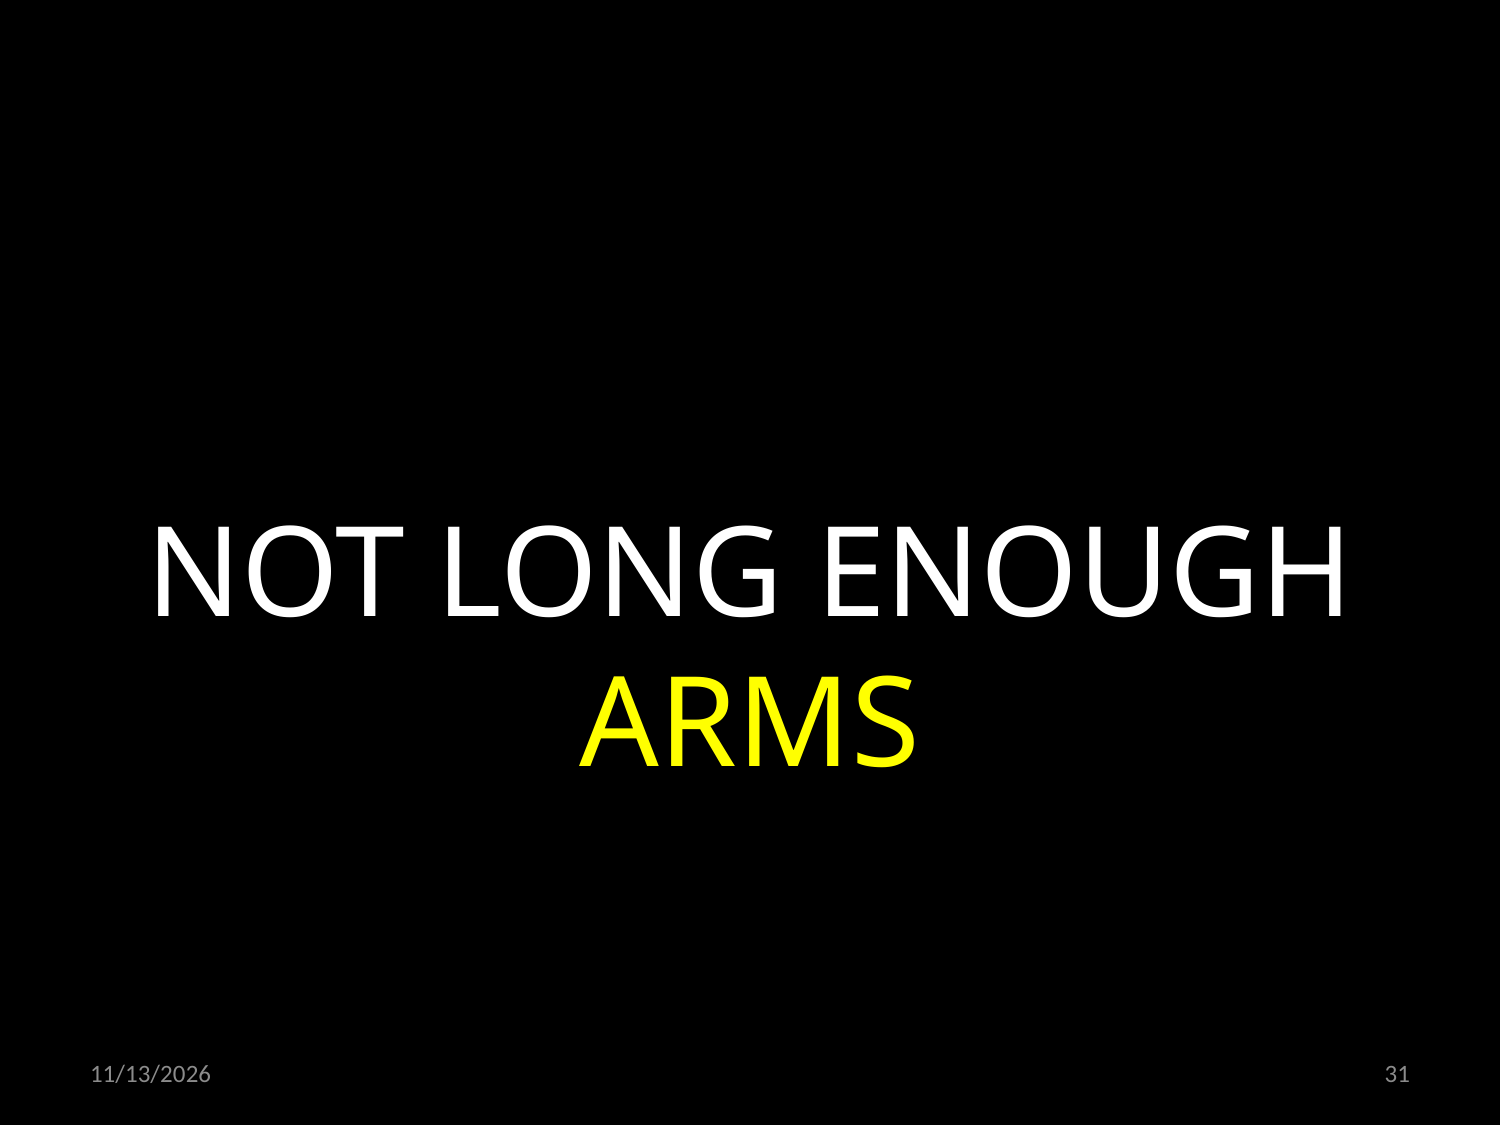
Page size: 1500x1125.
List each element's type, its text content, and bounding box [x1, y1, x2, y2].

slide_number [75, 1042, 425, 1103]
list NOT LONG ENOUGH ARMS [0, 484, 1500, 586]
slide_number 31 [1074, 1042, 1425, 1103]
